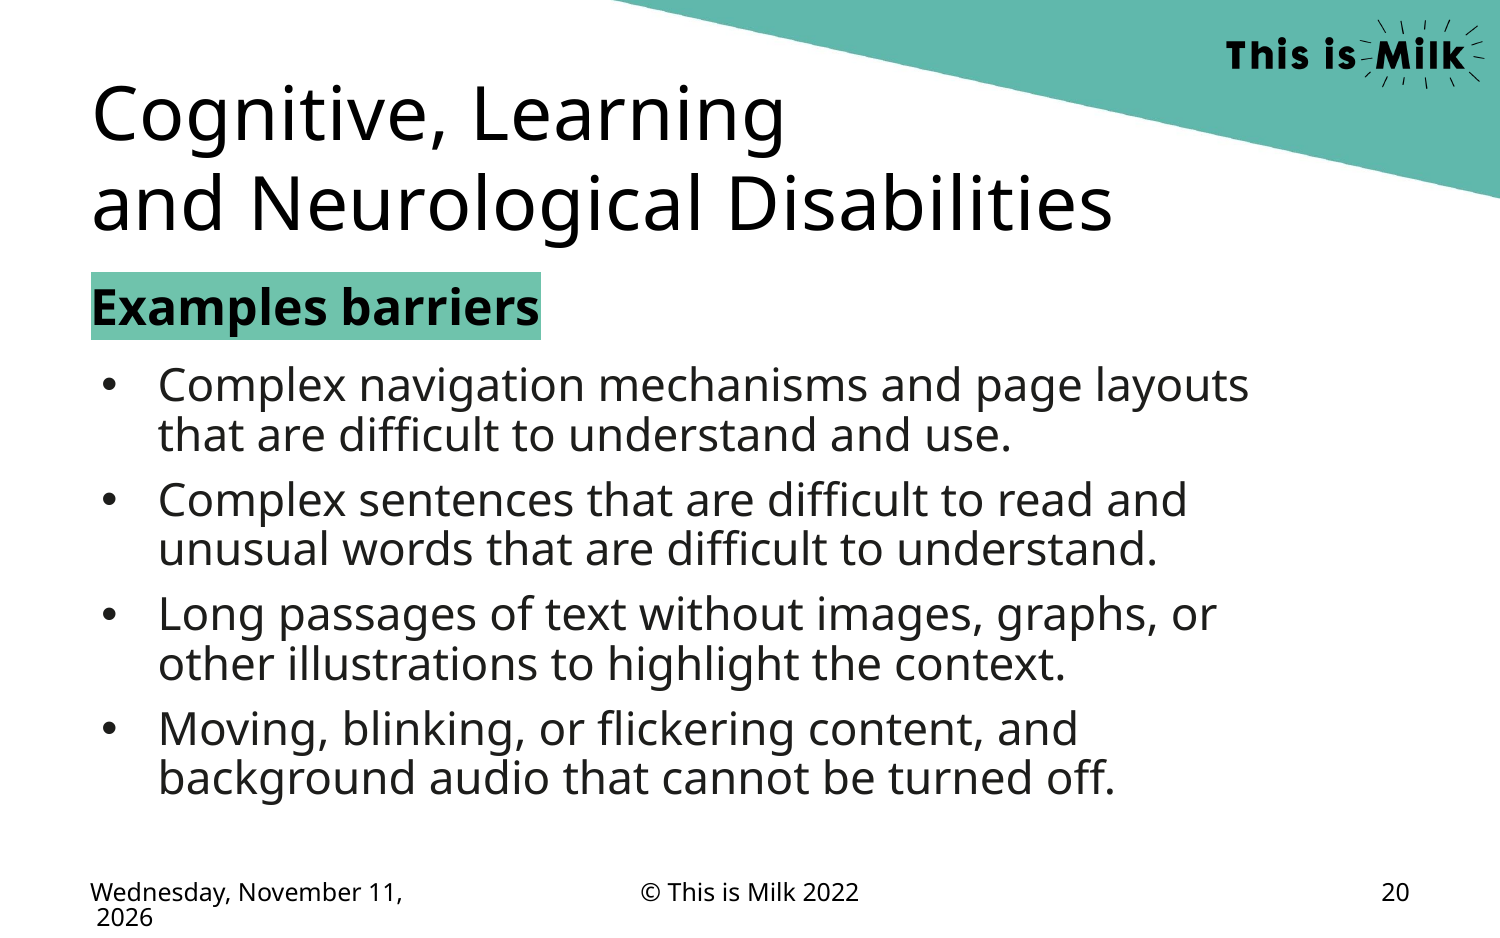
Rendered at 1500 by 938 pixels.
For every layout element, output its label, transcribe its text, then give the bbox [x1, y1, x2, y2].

text_box © This is Milk 2022 [512, 868, 988, 919]
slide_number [75, 868, 425, 919]
text_box Examples barriers [75, 267, 1281, 351]
slide_number 20 [1074, 868, 1425, 919]
text_box Cognitive, Learning and Neurological Disabilities [76, 58, 1152, 147]
picture [307, 0, 1500, 937]
list Complex navigation mechanisms and page layouts that are difficult to understand and use. Complex sentences that are difficult to read and unusual words that are difficult to understand. Long passages of text without images, graphs, or other illustrations to highlight the context. Moving, blinking, or flickering content, and background audio that cannot be turned off. [48, 354, 1361, 710]
